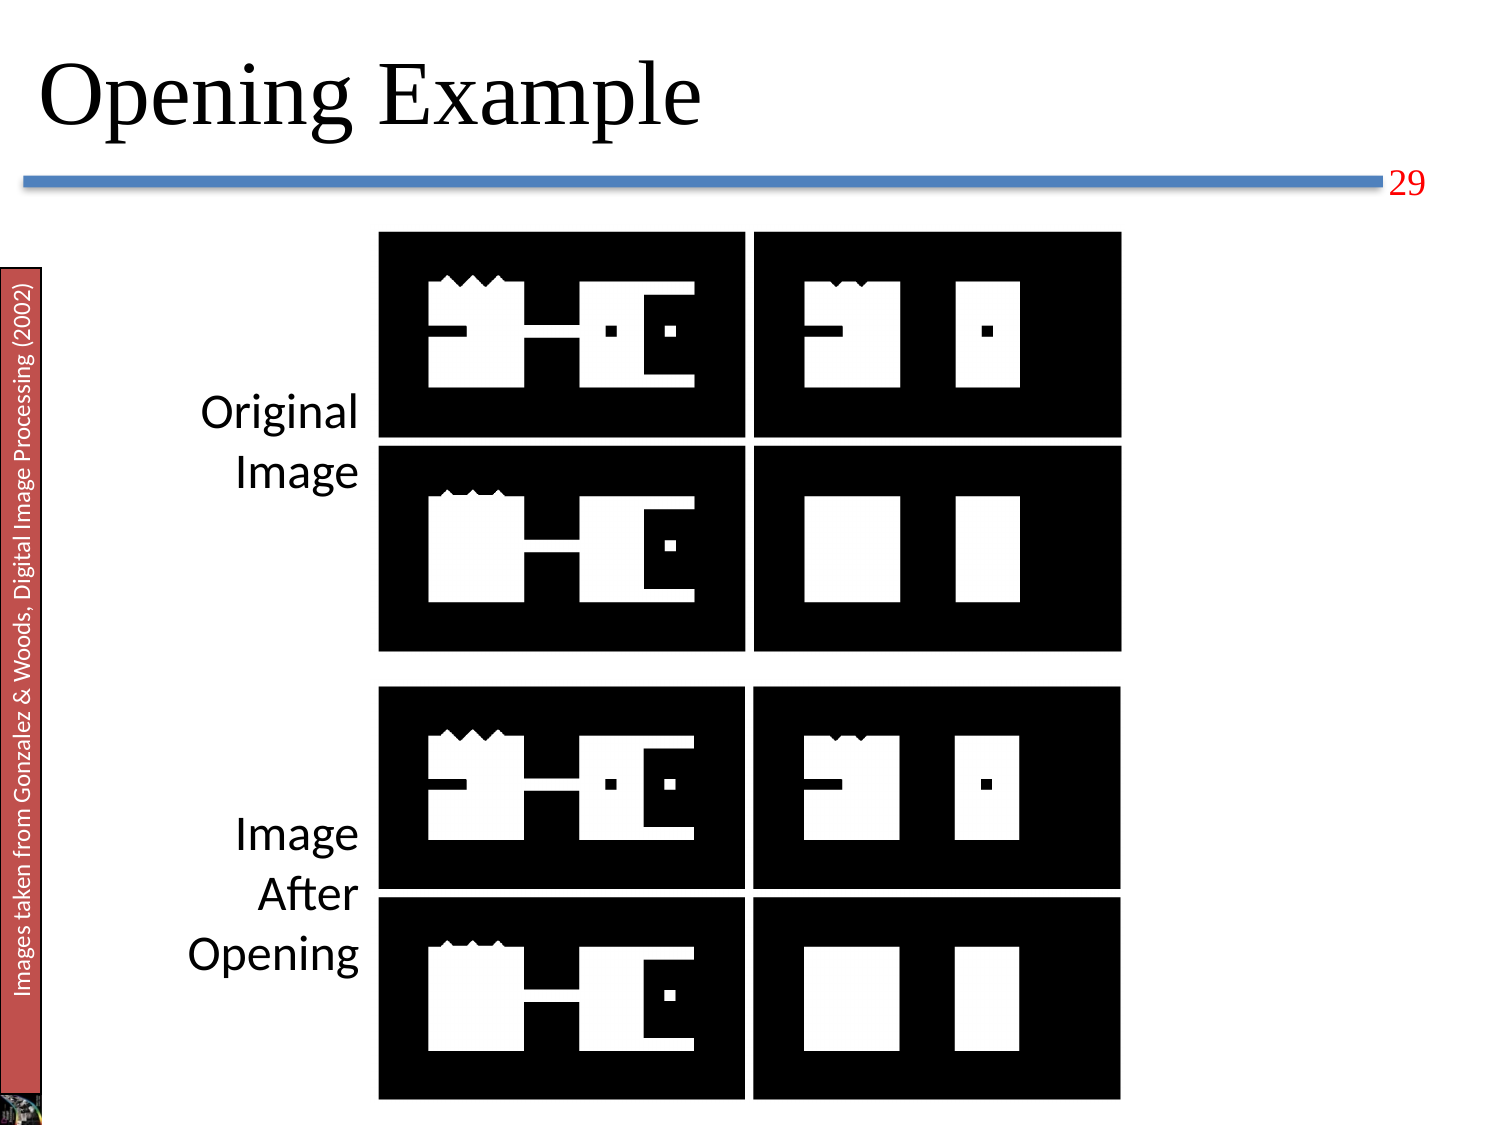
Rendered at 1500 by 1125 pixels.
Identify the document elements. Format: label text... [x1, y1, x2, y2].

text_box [0, 267, 43, 1125]
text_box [370, 223, 1126, 655]
title Opening Example [23, 11, 1254, 164]
text_box Original Image [147, 371, 365, 506]
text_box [370, 679, 1124, 1103]
text_box Image After Opening [147, 792, 365, 988]
